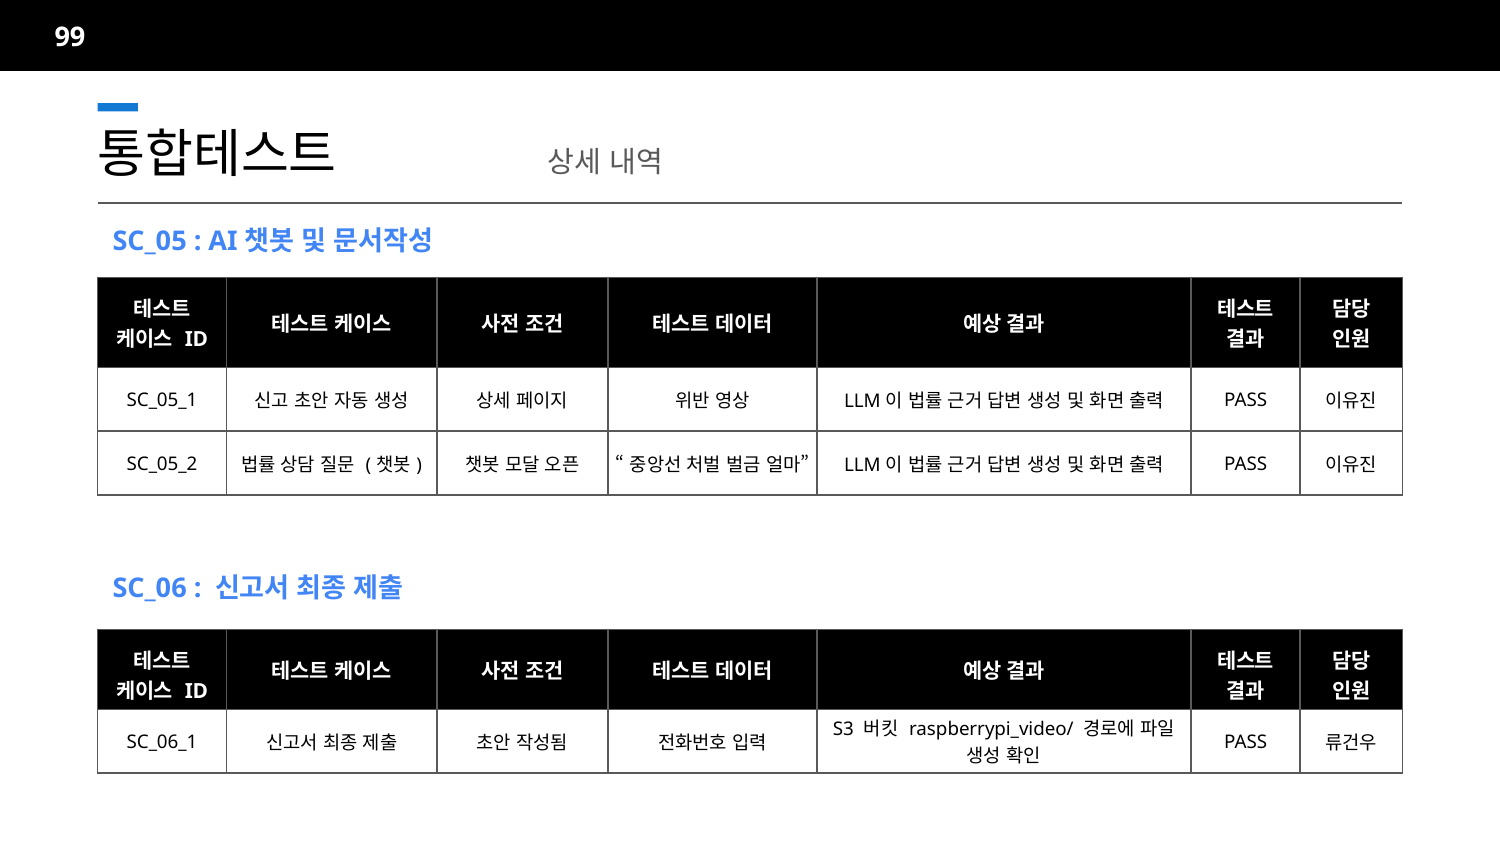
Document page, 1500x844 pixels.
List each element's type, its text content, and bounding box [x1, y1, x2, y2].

table_cell 위반 영상 [609, 368, 816, 430]
table_header 테스트 케이스 ID [98, 278, 226, 367]
table_header 테스트 데이터 [609, 278, 816, 367]
table_cell “중앙선 처벌 벌금 얼마” [609, 432, 816, 494]
table_cell 신고 초안 자동 생성 [227, 368, 436, 430]
table_cell LLM이 법률 근거 답변 생성 및 화면 출력 [818, 432, 1190, 494]
table_cell 상세 페이지 [438, 368, 607, 430]
table_header 테스트 결과 [1192, 630, 1299, 709]
table_header 예상 결과 [818, 278, 1190, 367]
text_box [97, 103, 138, 112]
table_header 담당 인원 [1301, 630, 1402, 709]
table_cell PASS [1192, 368, 1299, 430]
table_header 테스트 케이스 [227, 630, 436, 709]
table_header 예상 결과 [818, 630, 1190, 709]
table_cell PASS [1192, 710, 1299, 772]
table_cell S3 버킷 raspberrypi_video/ 경로에 파일 생성 확인 [818, 710, 1190, 772]
table_cell LLM이 법률 근거 답변 생성 및 화면 출력 [818, 368, 1190, 430]
table_cell 이유진 [1301, 368, 1402, 430]
table_cell SC_05_2 [98, 432, 226, 494]
table_cell SC_06_1 [98, 710, 226, 772]
table_cell 법률 상담 질문 (챗봇) [227, 432, 436, 494]
table_cell SC_05_1 [98, 368, 226, 430]
text_box 통합테스트 상세 내역 [97, 111, 1039, 192]
table_cell 이유진 [1301, 432, 1402, 494]
table_header 담당 인원 [1301, 278, 1402, 367]
table_cell 류건우 [1301, 710, 1402, 772]
table_header 사전 조건 [438, 278, 607, 367]
table_cell 전화번호 입력 [609, 710, 816, 772]
table_header 테스트 케이스 [227, 278, 436, 367]
text_box 99 [39, 11, 127, 60]
text_box SC_06 : 신고서 최종 제출 [97, 555, 1027, 619]
table_header 테스트 결과 [1192, 278, 1299, 367]
text_box SC_05 : AI챗봇 및 문서작성 [97, 208, 1027, 272]
table_header 사전 조건 [438, 630, 607, 709]
table_cell 신고서 최종 제출 [227, 710, 436, 772]
table_cell 챗봇 모달 오픈 [438, 432, 607, 494]
table_header 테스트 데이터 [609, 630, 816, 709]
table_header 테스트 케이스 ID [98, 630, 226, 709]
text_box [0, 0, 1500, 71]
table_cell PASS [1192, 432, 1299, 494]
table_cell 초안 작성됨 [438, 710, 607, 772]
